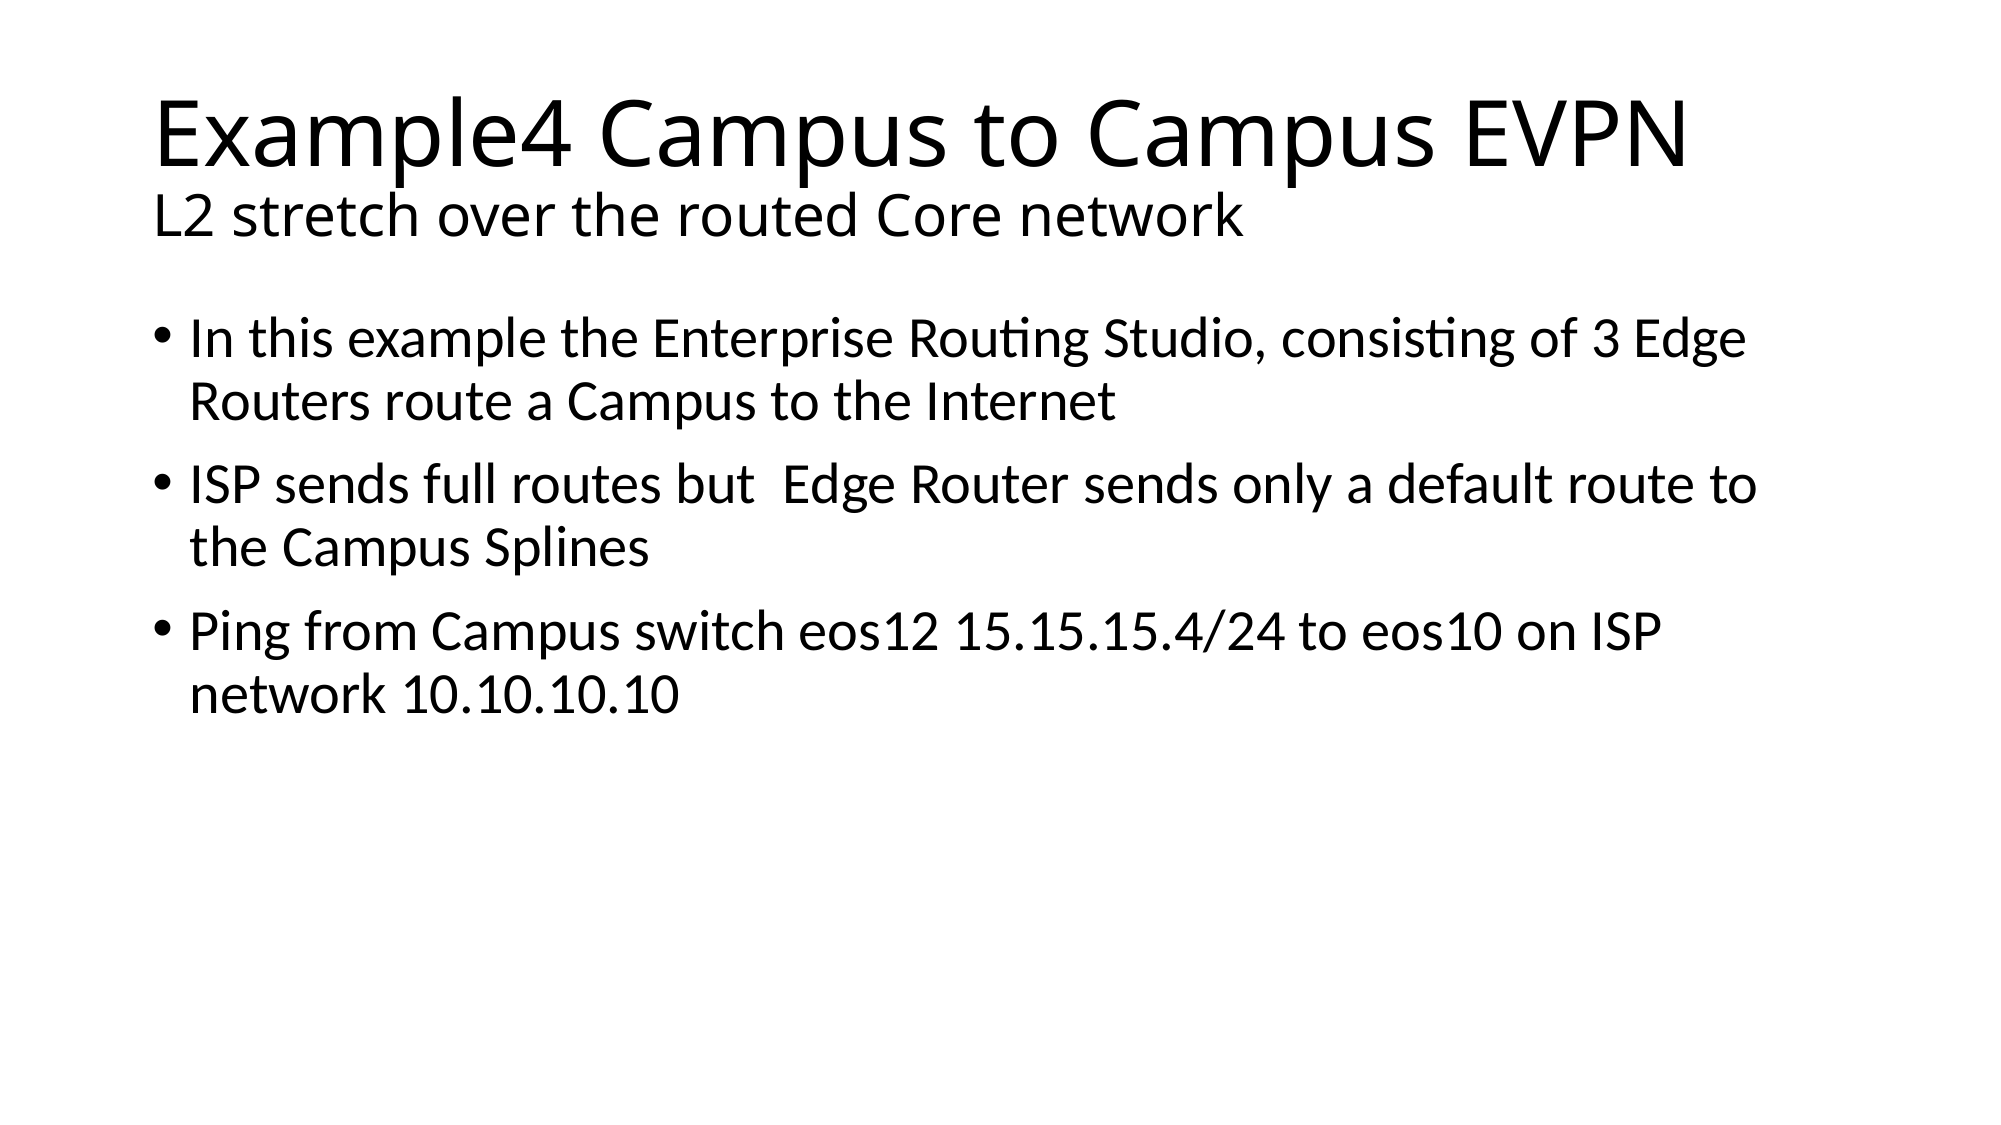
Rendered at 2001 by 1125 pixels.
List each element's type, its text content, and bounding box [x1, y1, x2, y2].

title Example4 Campus to Campus EVPN L2 stretch over the routed Core network [137, 59, 1863, 278]
list In this example the Enterprise Routing Studio, consisting of 3 Edge Routers route a Campus to the Internet ISP sends full routes but Edge Router sends only a default route to the Campus Splines Ping from Campus switch eos12 15.15.15.4/24 to eos10 on ISP network 10.10.10.10 [137, 299, 1863, 1014]
